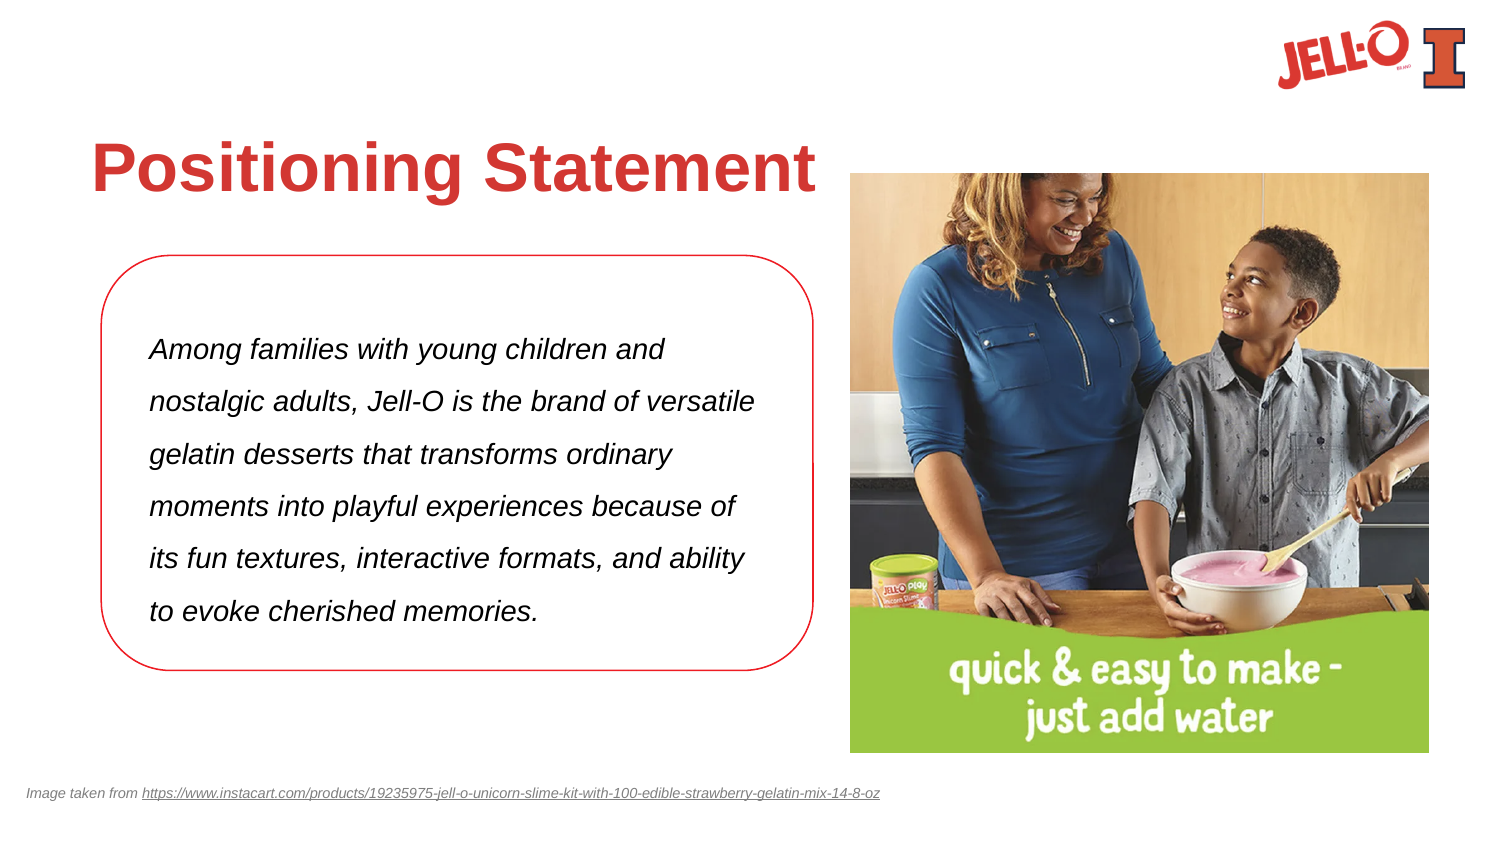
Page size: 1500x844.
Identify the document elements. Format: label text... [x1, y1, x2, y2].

text_box Image taken from https://www.instacart.com/products/19235975-jell-o-unicorn-slime-kit-with-100-edible-strawberry-gelatin-mix-14-8-oz [11, 754, 1480, 830]
picture [850, 172, 1430, 754]
title Positioning Statement [76, 95, 1219, 215]
text_box [101, 255, 814, 671]
picture [1261, 8, 1485, 111]
text_box Among families with young children and nostalgic adults, Jell-O is the brand of versatile gelatin desserts that transforms ordinary moments into playful experiences because of its fun textures, interactive formats, and ability to evoke cherished memories. [134, 297, 780, 629]
